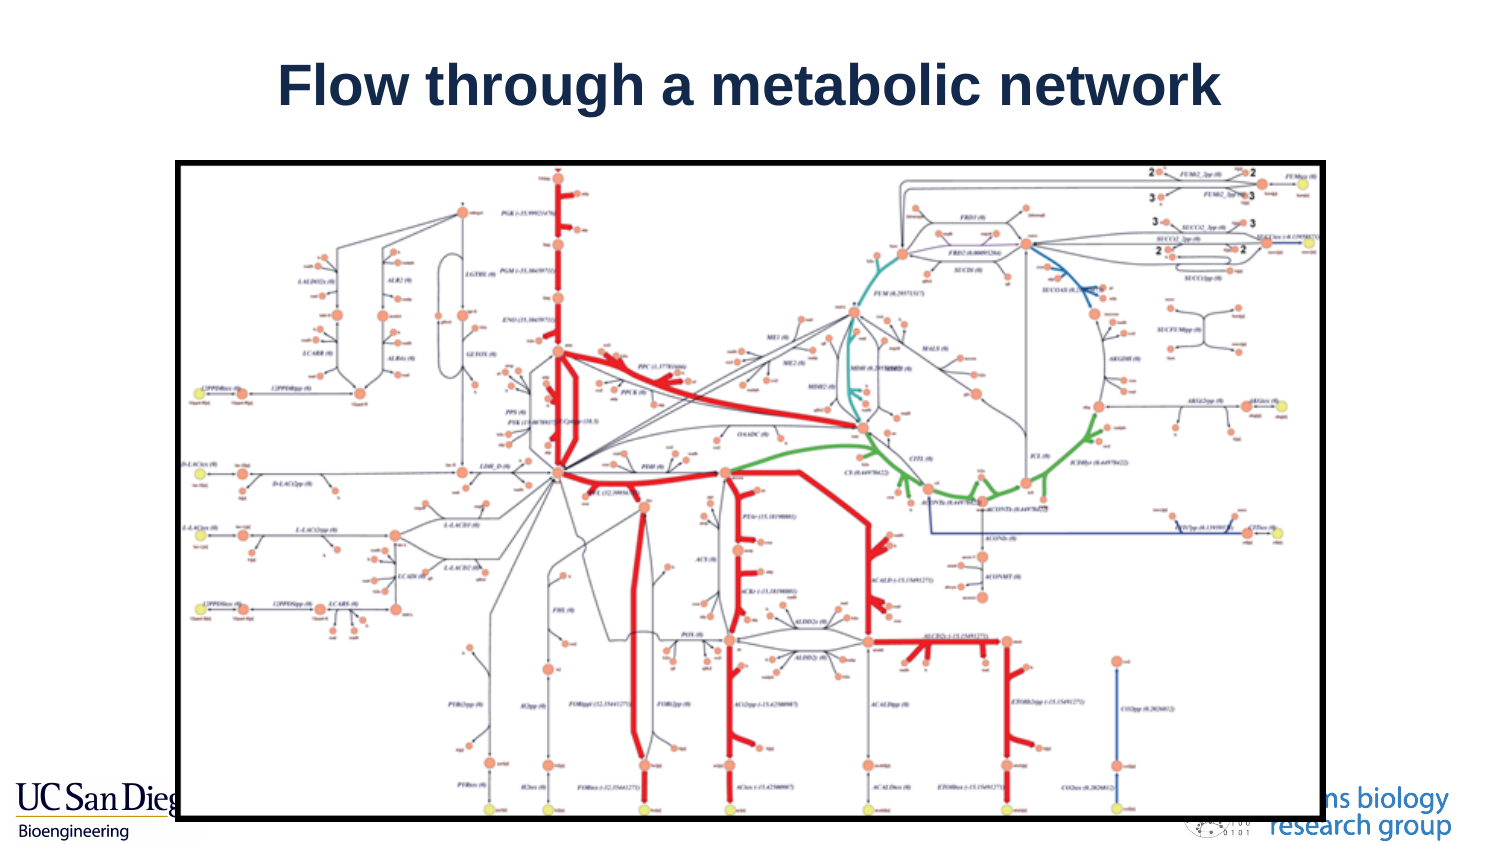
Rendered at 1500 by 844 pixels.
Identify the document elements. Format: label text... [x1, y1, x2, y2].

title Flow through a metabolic network [51, 35, 1449, 130]
picture [12, 160, 1451, 842]
